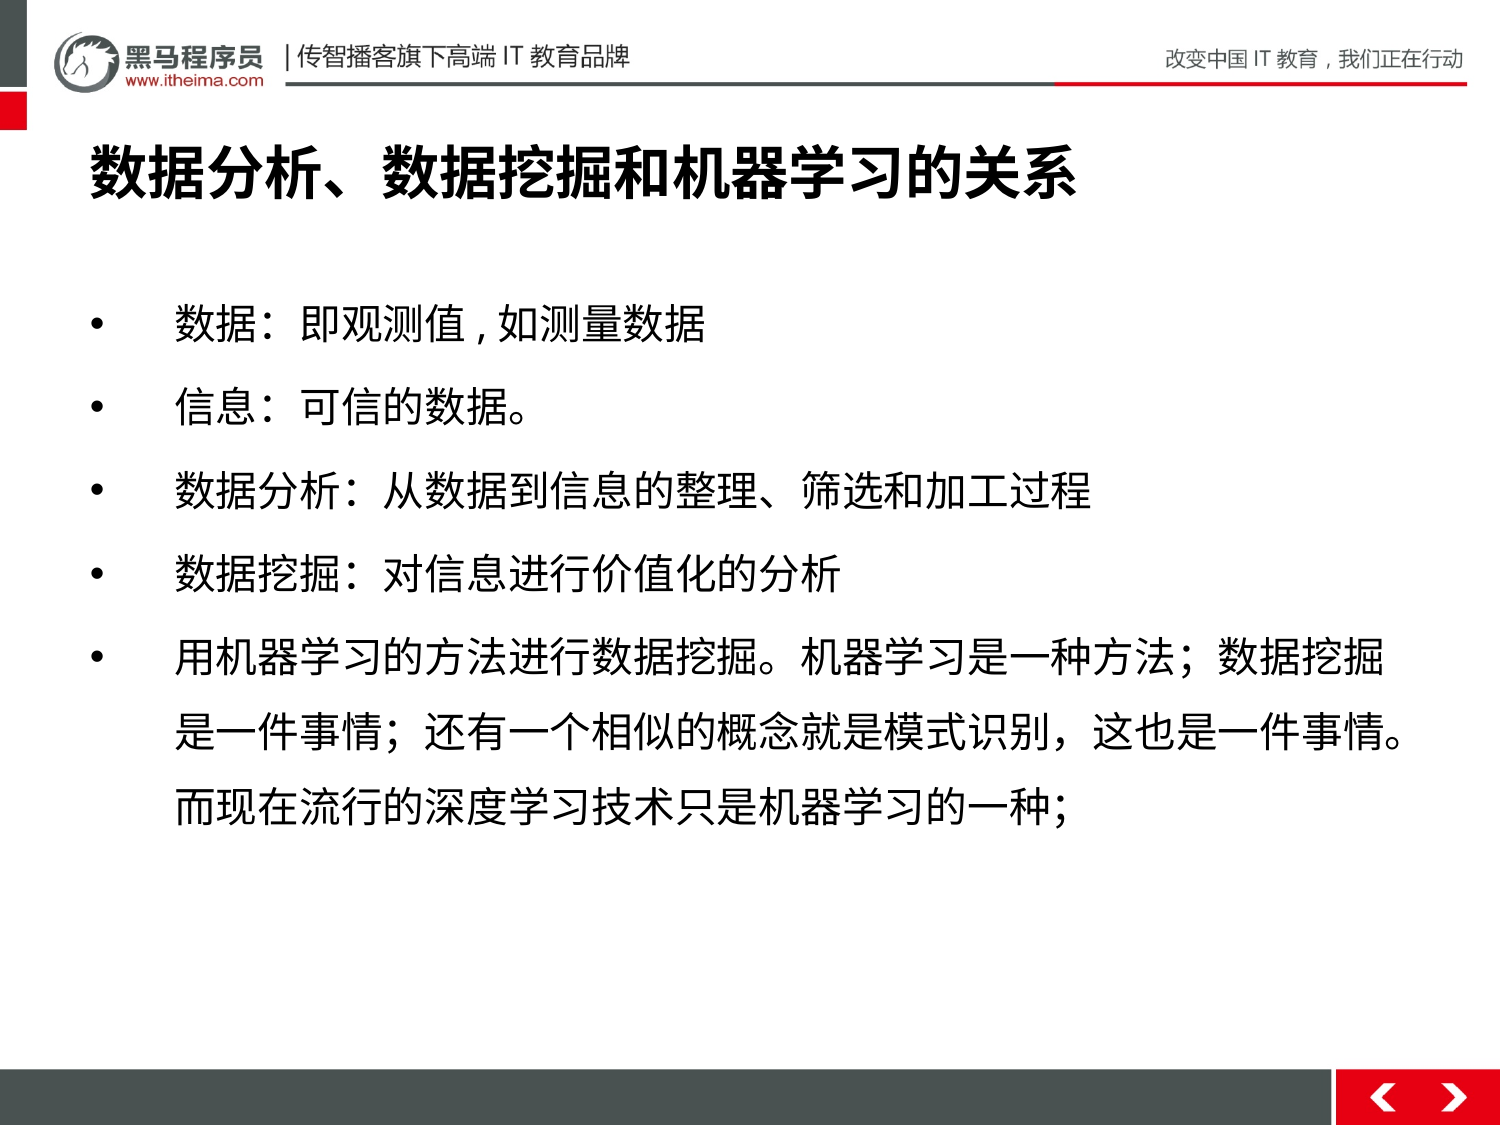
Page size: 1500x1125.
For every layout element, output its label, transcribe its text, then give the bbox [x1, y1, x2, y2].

picture [0, 0, 1500, 1125]
list 数据：即观测值,如测量数据 信息：可信的数据。 数据分析：从数据到信息的整理、筛选和加工过程 数据挖掘：对信息进行价值化的分析 用机器学习的方法进行数据挖掘。机器学习是一种方法；数据挖掘是一件事情；还有一个相似的概念就是模式识别，这也是一件事情。而现在流行的深度学习技术只是机器学习的一种； [75, 265, 1425, 1008]
title 数据分析、数据挖掘和机器学习的关系 [75, 128, 1425, 236]
